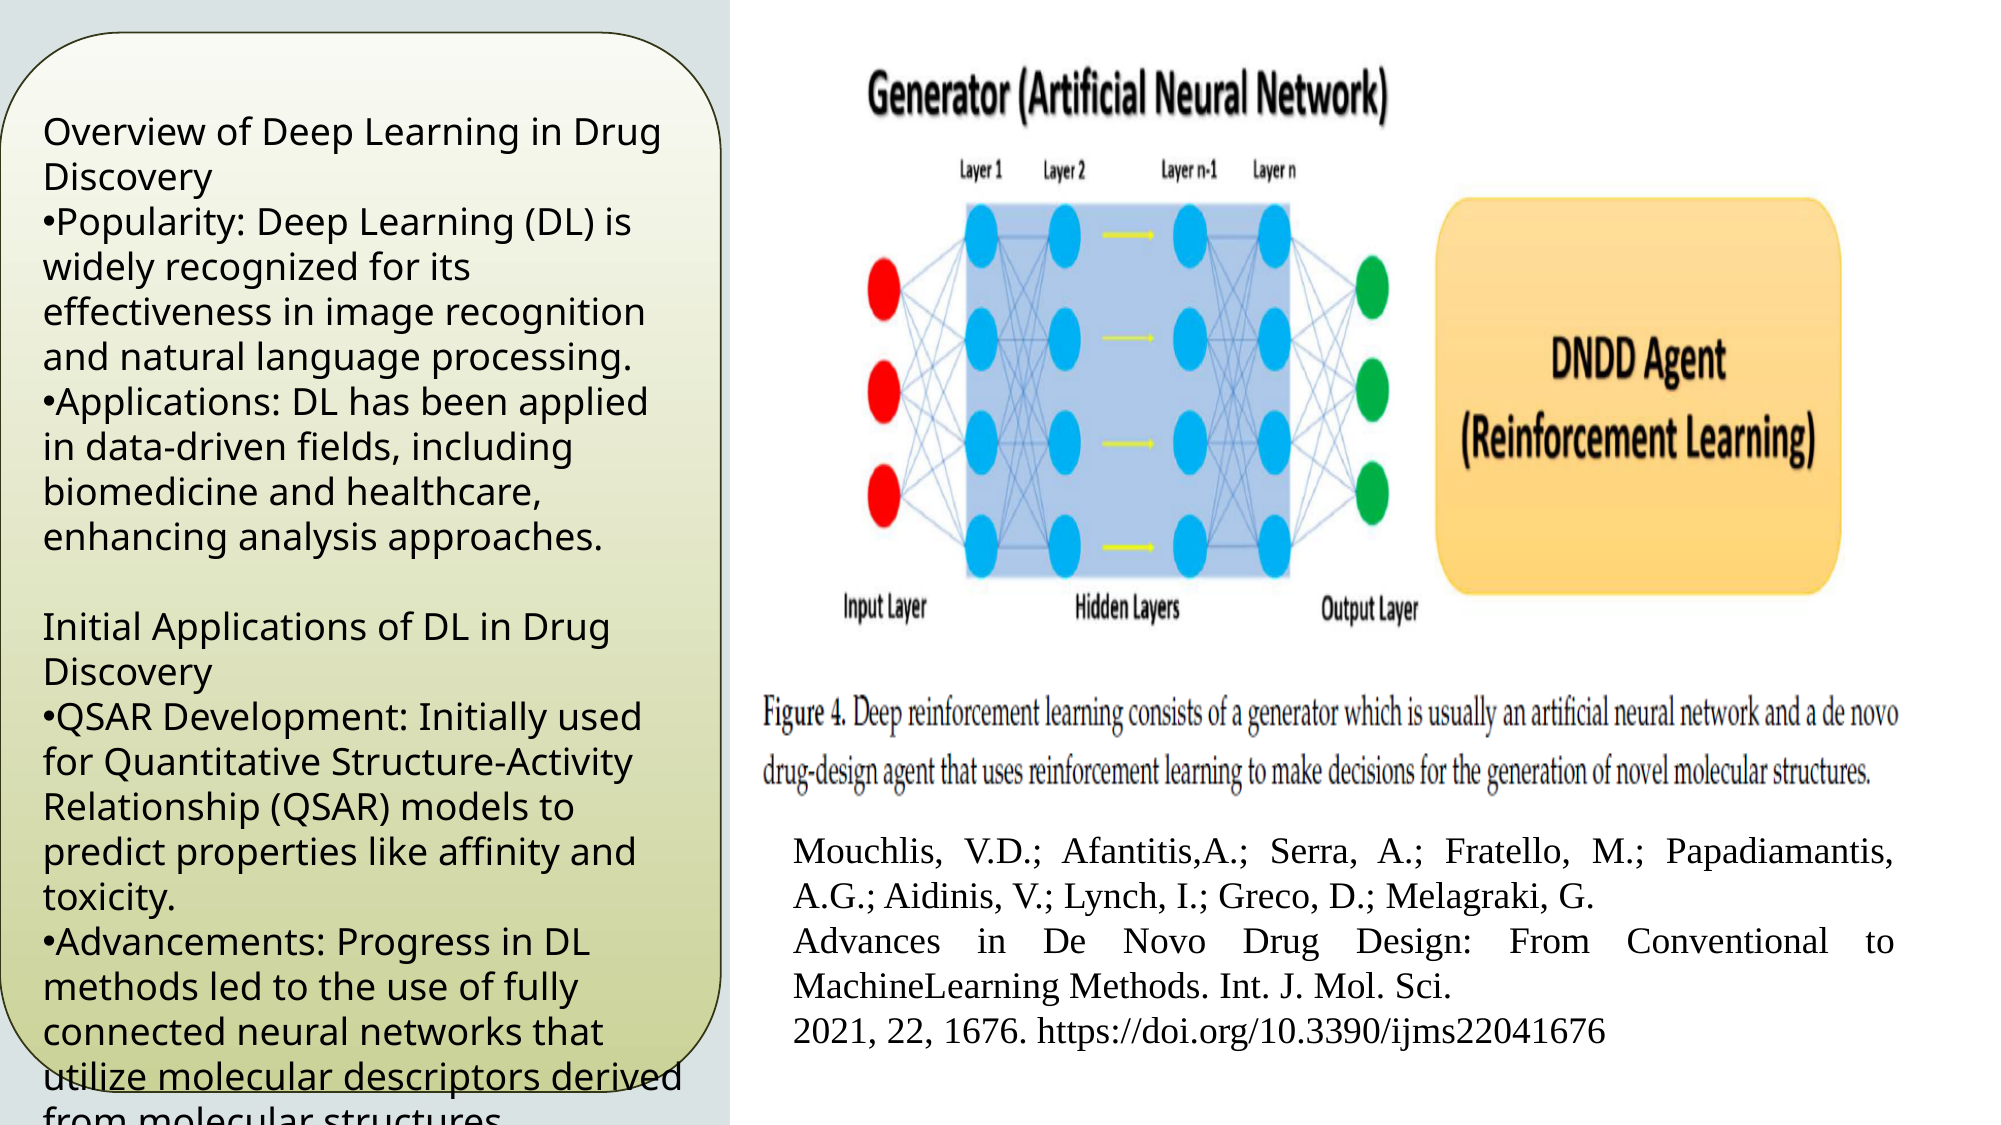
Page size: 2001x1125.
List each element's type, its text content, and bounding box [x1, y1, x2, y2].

text_box [0, 31, 722, 1050]
text_box Overview of Deep Learning in Drug Discovery Popularity: Deep Learning (DL) is widely recognized for its effectiveness in image recognition and natural language processing. Applications: DL has been applied in data-driven fields, including biomedicine and healthcare, enhancing analysis approaches. Initial Applications of DL in Drug Discovery QSAR Development: Initially used for Quantitative Structure-Activity Relationship (QSAR) models to predict properties like affinity and toxicity. Advancements: Progress in DL methods led to the use of fully connected neural networks that utilize molecular descriptors derived from molecular structures. [27, 100, 705, 1125]
picture [742, 32, 1947, 846]
text_box Mouchlis, V.D.; Afantitis,A.; Serra, A.; Fratello, M.; Papadiamantis, A.G.; Aidinis, V.; Lynch, I.; Greco, D.; Melagraki, G. Advances in De Novo Drug Design: From Conventional to MachineLearning Methods. Int. J. Mol. Sci. 2021, 22, 1676. https://doi.org/10.3390/ijms22041676 [778, 846, 1911, 1059]
